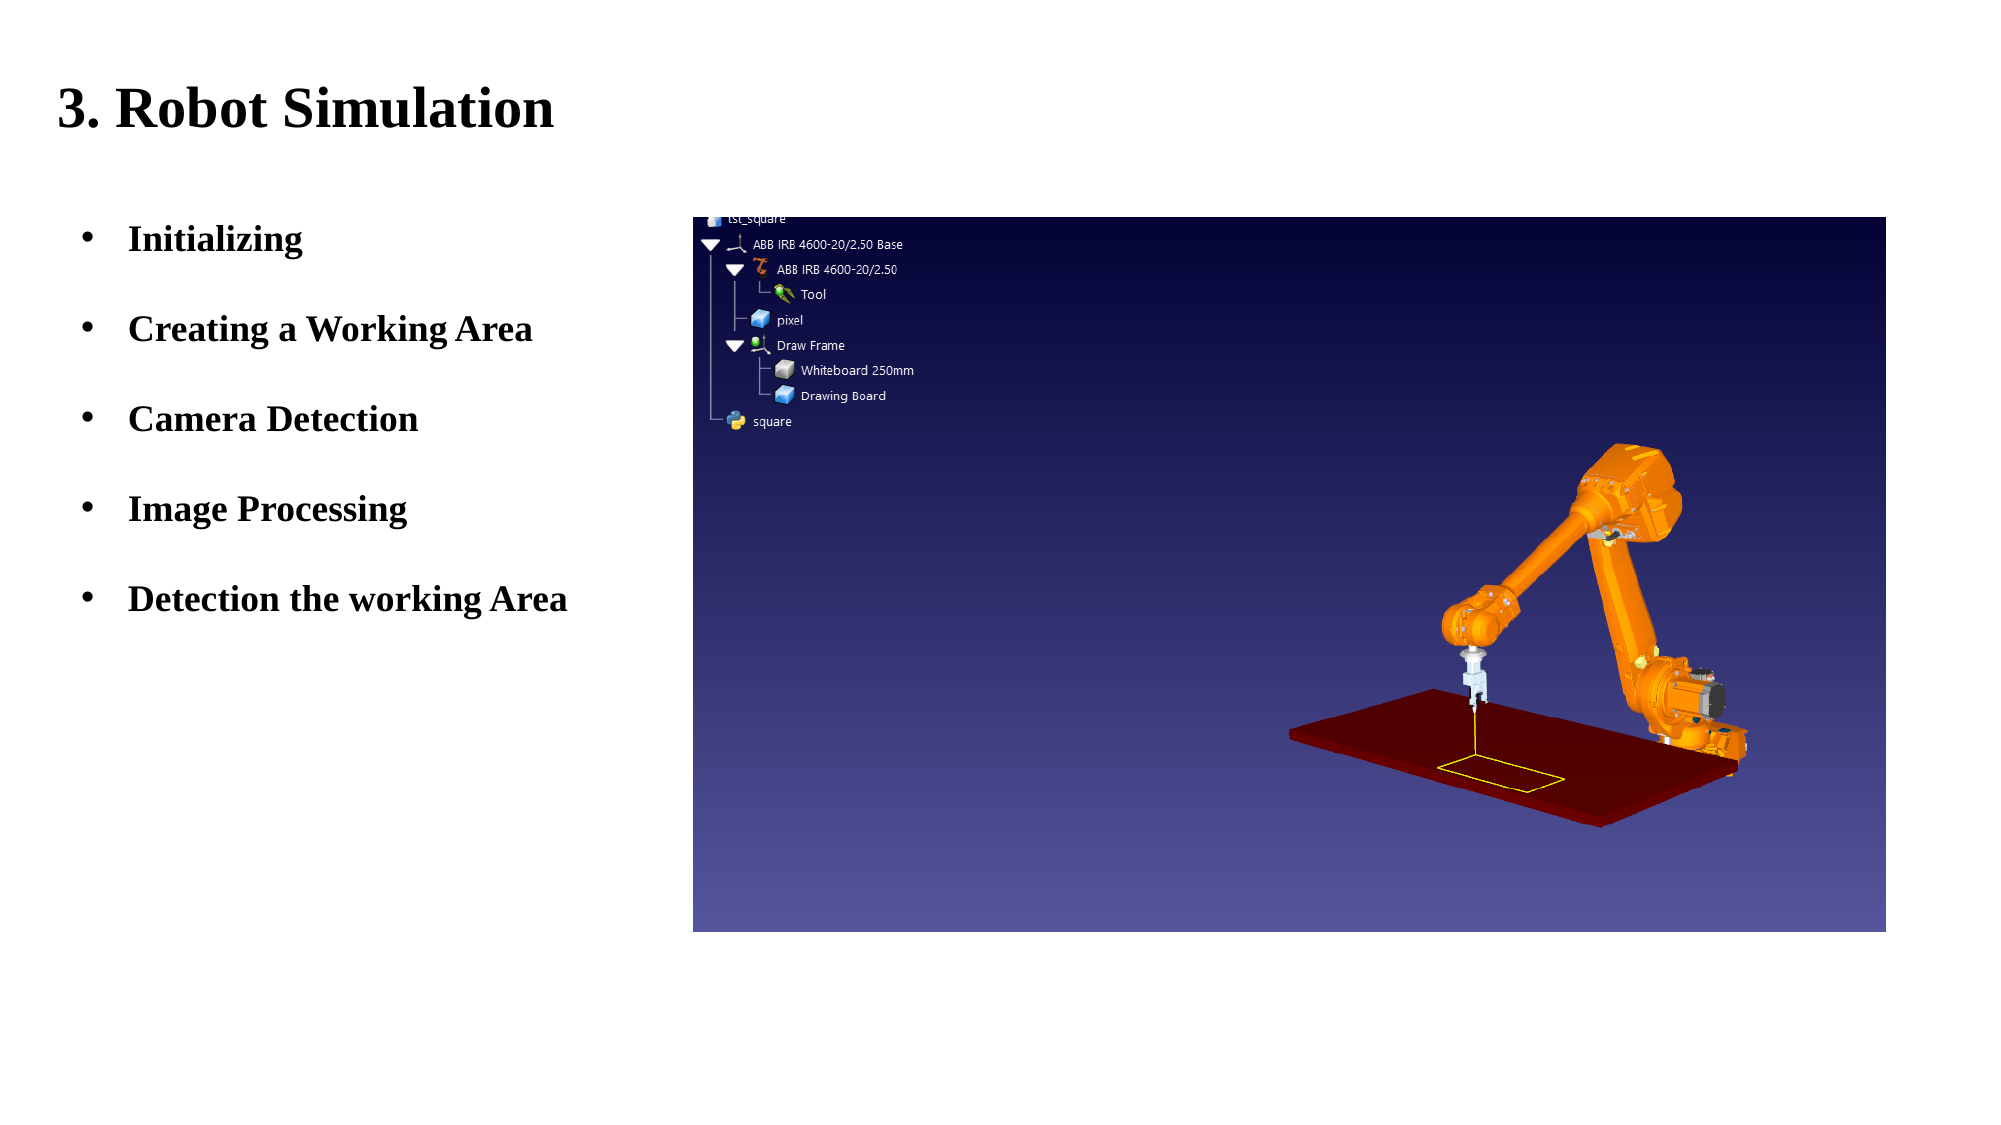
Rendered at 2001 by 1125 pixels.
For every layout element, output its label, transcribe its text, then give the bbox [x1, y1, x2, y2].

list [692, 217, 1886, 932]
text_box Initializing Creating a Working Area Camera Detection Image Processing Detection the working Area [66, 206, 590, 671]
title 3. Robot Simulation [42, 0, 1768, 218]
